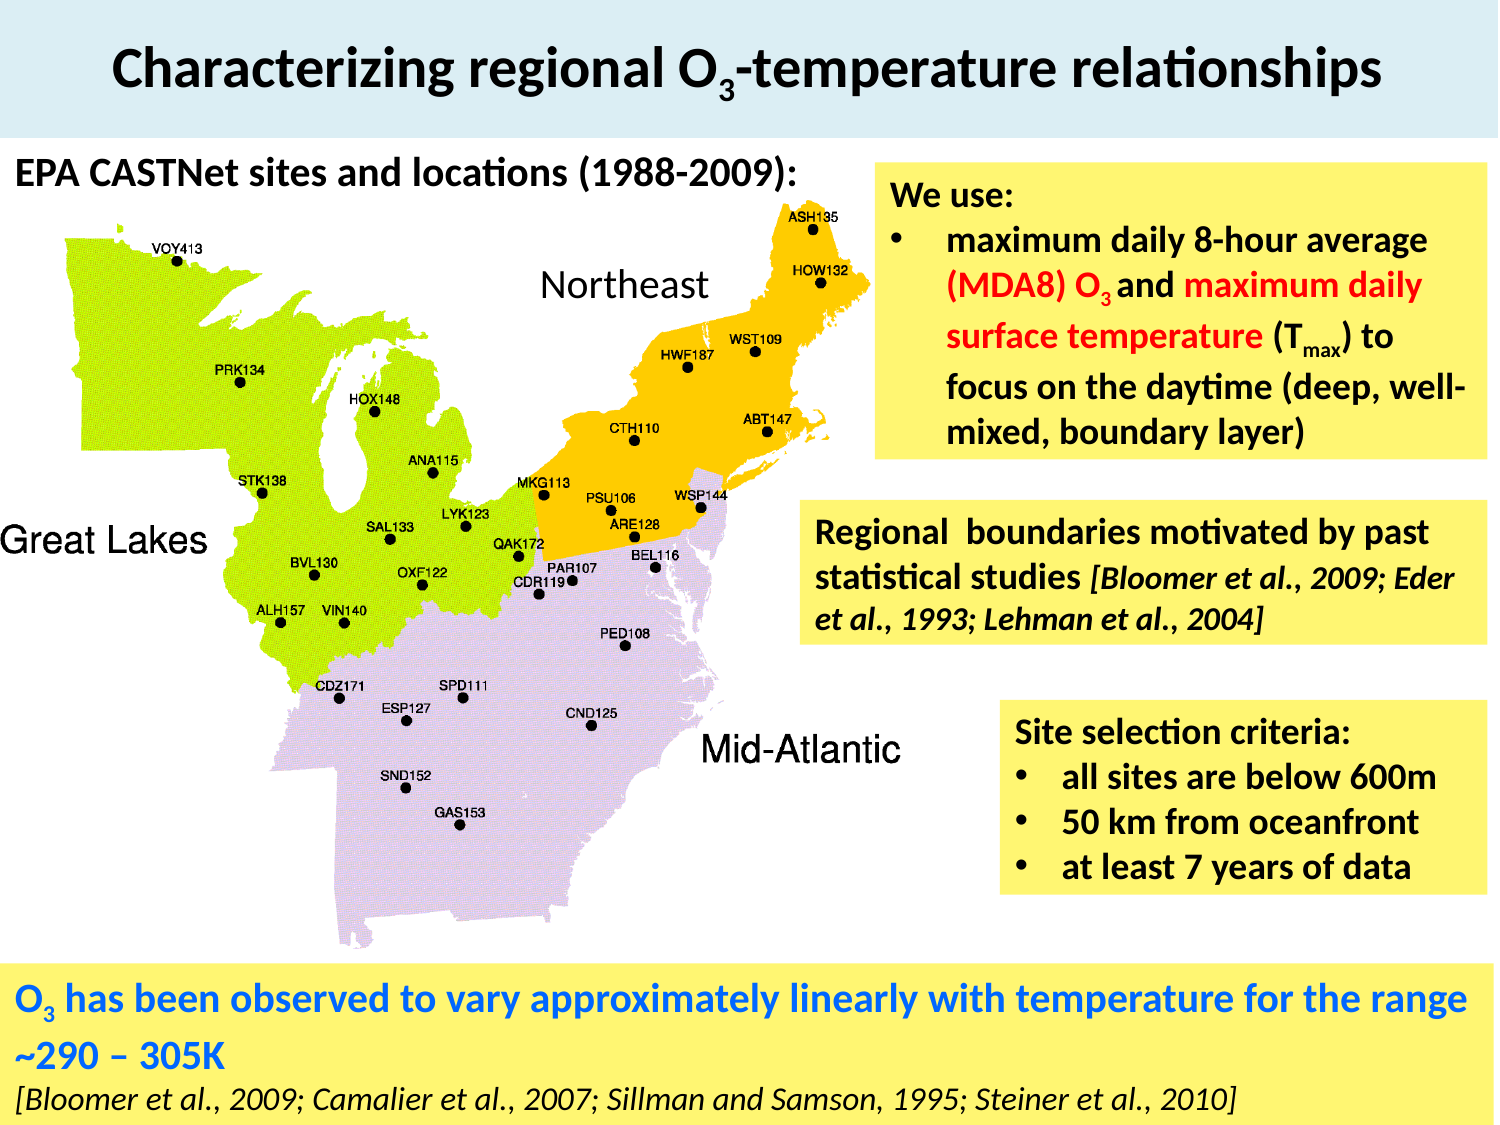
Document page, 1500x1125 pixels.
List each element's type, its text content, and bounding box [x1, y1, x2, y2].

picture [0, 61, 1025, 1088]
text_box EPA CASTNet sites and locations (1988-2009): [0, 137, 132, 203]
title Characterizing regional O3-temperature relationships [0, 0, 1498, 138]
text_box O3 has been observed to vary approximately linearly with temperature for the range ~290 – 305K [Bloomer et al., 2009; Camalier et al., 2007; Sillman and Samson, 1995; Steiner et al., 2010] [0, 963, 1494, 1125]
text_box We use: maximum daily 8-hour average (MDA8) O3 and maximum daily surface temperature (Tmax) to focus on the daytime (deep, well-mixed, boundary layer) [891, 162, 1488, 460]
text_box Site selection criteria: all sites are below 600m 50 km from oceanfront at least 7 years of data [999, 699, 1488, 895]
text_box Regional boundaries motivated by past statistical studies [Bloomer et al., 2009; Eder et al., 1993; Lehman et al., 2004] [891, 499, 1488, 645]
